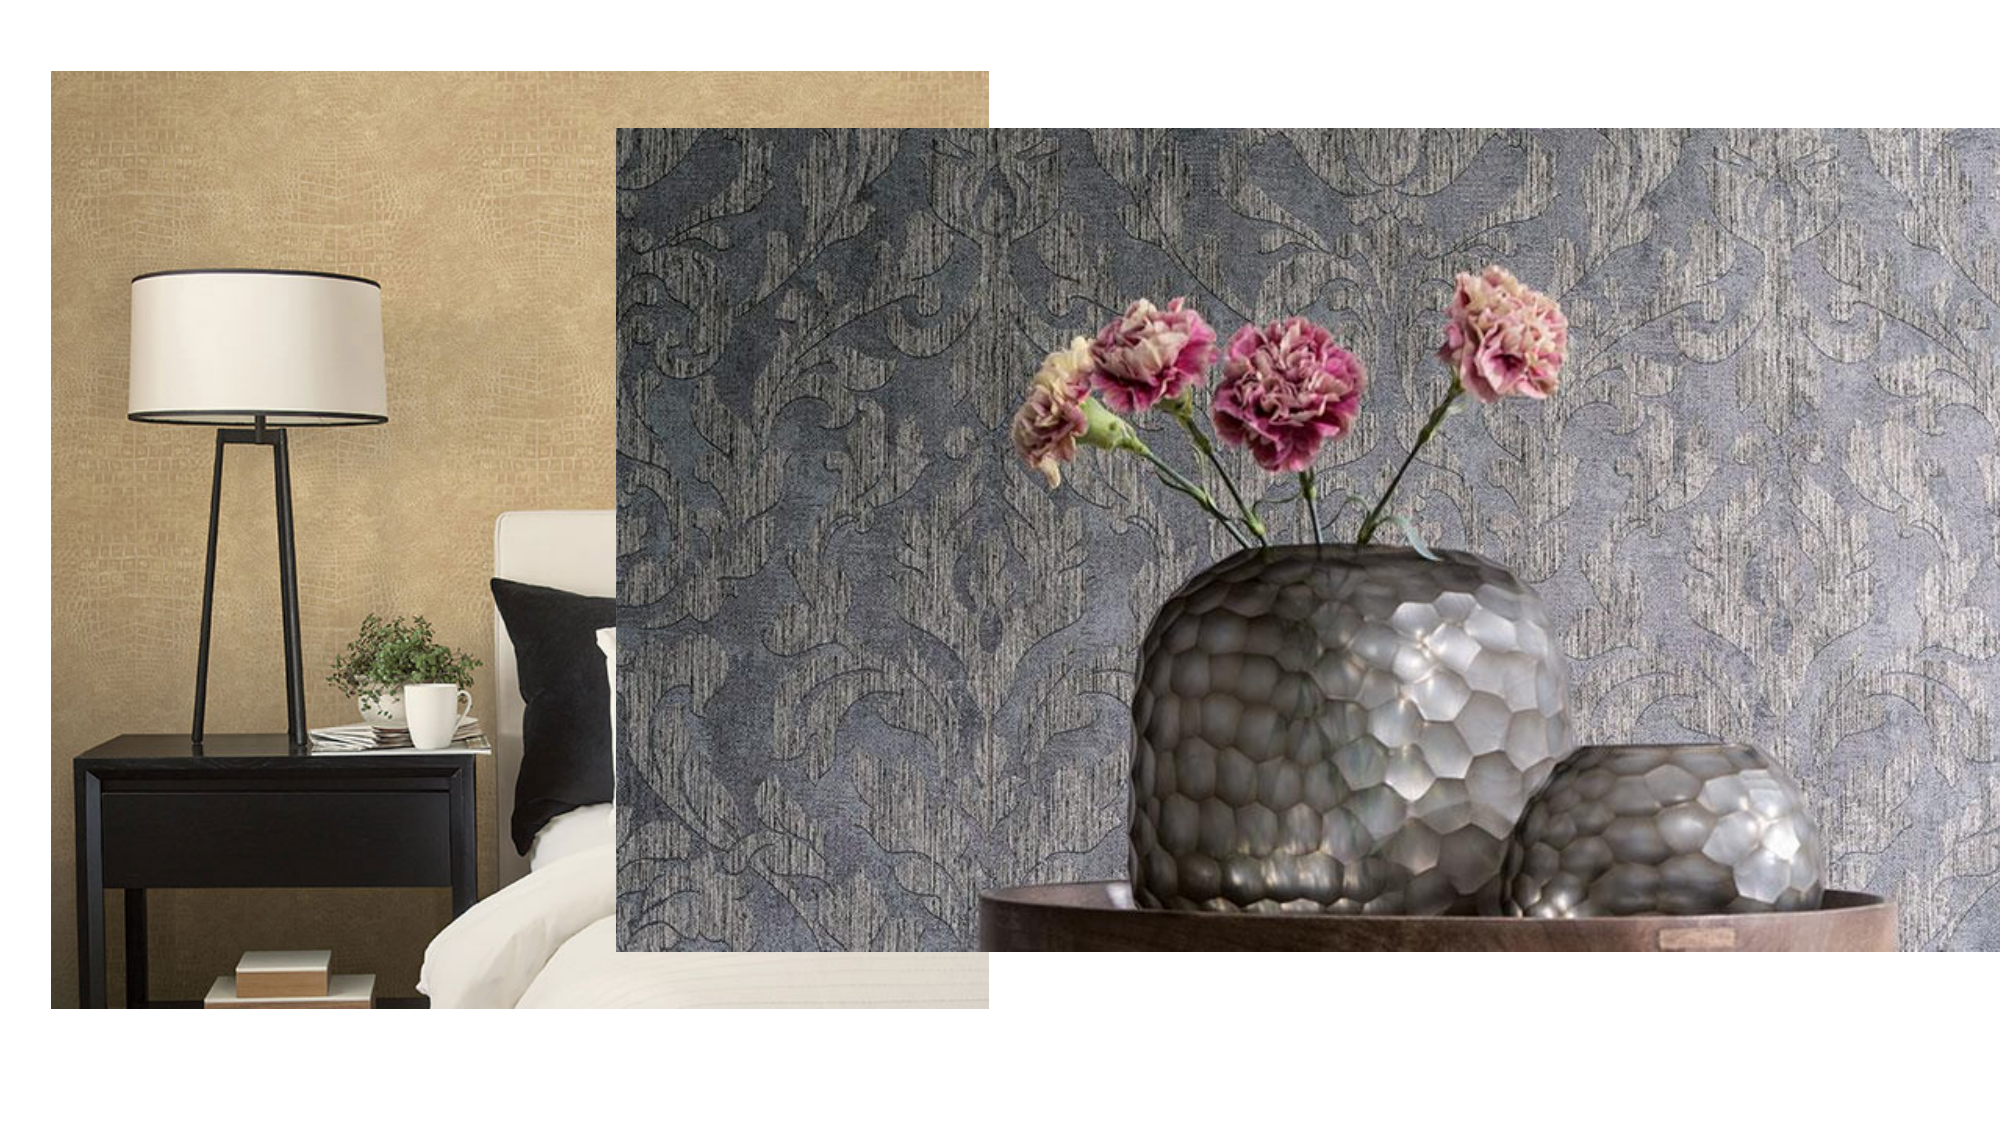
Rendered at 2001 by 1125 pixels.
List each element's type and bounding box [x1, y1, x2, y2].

picture [51, 71, 2000, 1009]
